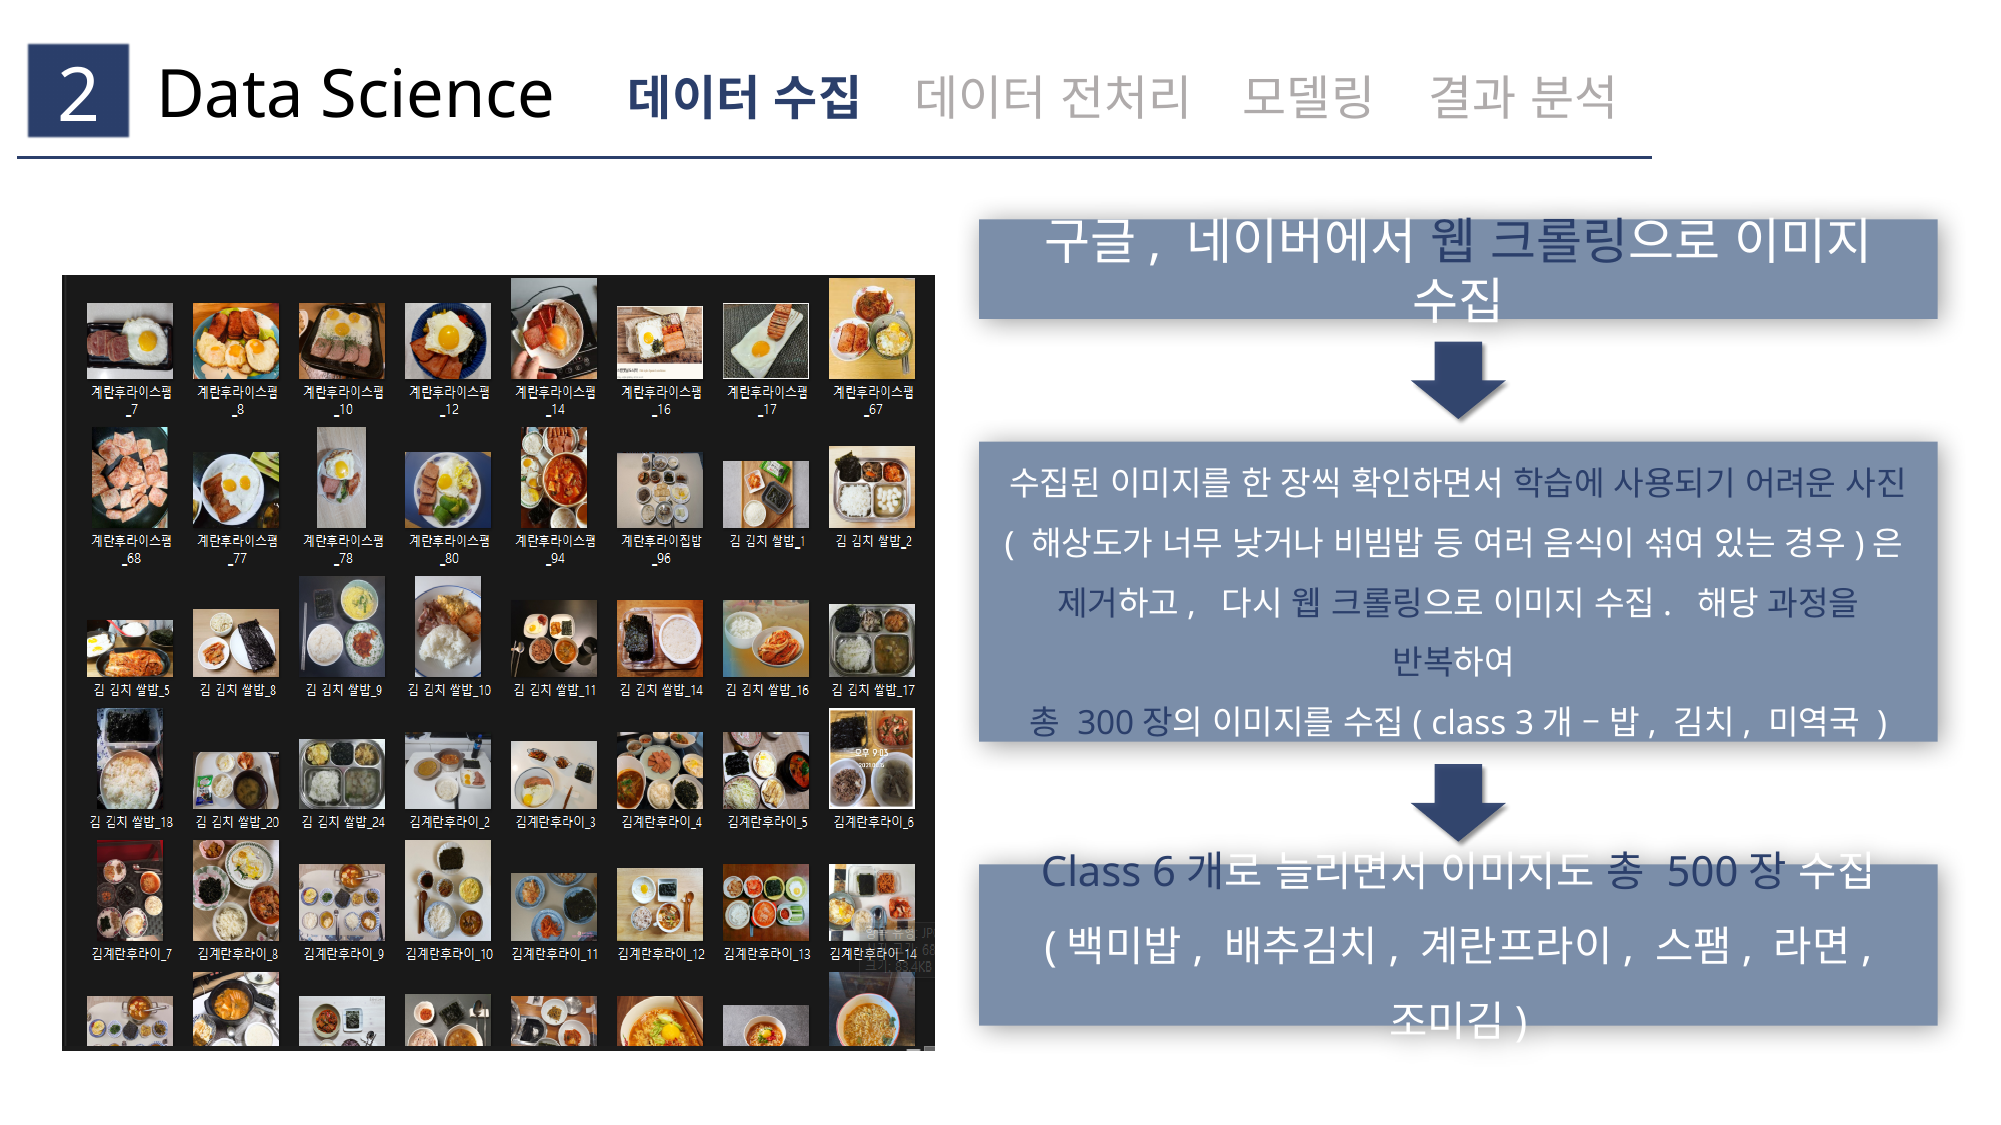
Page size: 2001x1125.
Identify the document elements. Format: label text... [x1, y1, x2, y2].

text_box [1407, 763, 1509, 843]
text_box Class 6개로 늘리면서 이미지도 총 500장 수집 (백미밥, 배추김치, 계란프라이, 스팸, 라면, 조미김) [978, 863, 1939, 1027]
picture [62, 275, 935, 1051]
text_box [16, 43, 1652, 158]
text_box [1407, 340, 1509, 421]
text_box 구글, 네이버에서 웹 크롤링으로 이미지 수집 [978, 218, 1939, 320]
text_box 수집된 이미지를 한 장씩 확인하면서 학습에 사용되기 어려운 사진 ( 해상도가 너무 낮거나 비빔밥 등 여러 음식이 섞여 있는 경우)은 제거하고, 다시 웹 크롤링으로 이미지 수집. 해당 과정을 반복하여 총 300장의 이미지를 수집( class 3개 – 밥, 김치, 미역국 ) [978, 441, 1939, 743]
